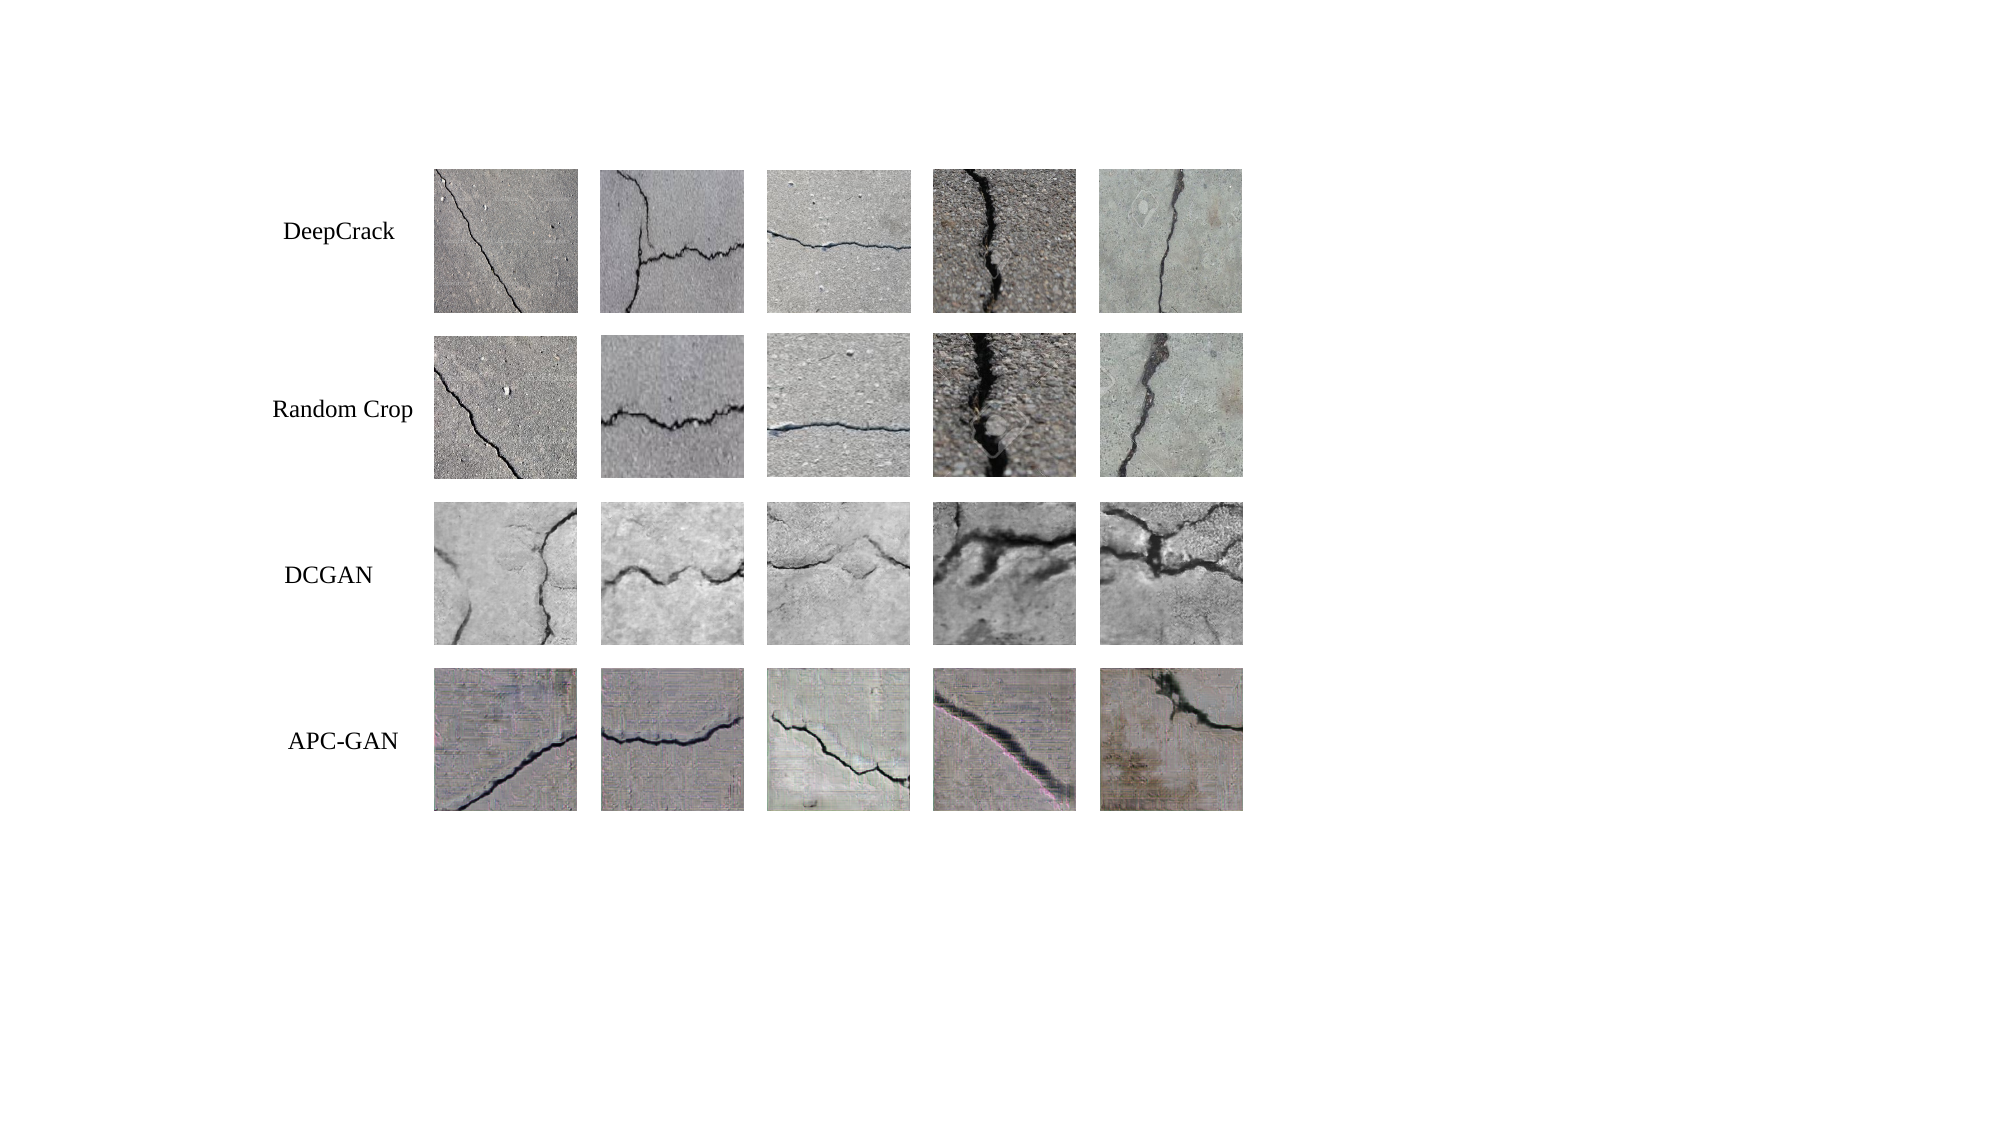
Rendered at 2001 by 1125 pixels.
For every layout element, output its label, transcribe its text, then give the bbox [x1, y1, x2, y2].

picture [434, 169, 578, 313]
picture [933, 502, 1076, 645]
picture [1099, 502, 1243, 645]
picture [600, 170, 744, 313]
picture [767, 502, 910, 645]
picture [600, 668, 744, 811]
picture [1099, 668, 1243, 811]
text_box APC-GAN [273, 716, 414, 762]
picture [434, 336, 577, 479]
picture [767, 668, 910, 811]
picture [1099, 169, 1242, 313]
picture [767, 333, 910, 477]
picture [600, 335, 744, 478]
picture [933, 169, 1076, 313]
text_box DeepCrack [268, 206, 411, 252]
picture [1099, 333, 1243, 477]
picture [767, 170, 911, 313]
text_box DCGAN [269, 550, 389, 596]
picture [933, 668, 1076, 811]
picture [933, 333, 1076, 477]
picture [600, 502, 744, 645]
picture [434, 668, 577, 811]
text_box Random Crop [257, 384, 429, 430]
picture [434, 502, 577, 645]
